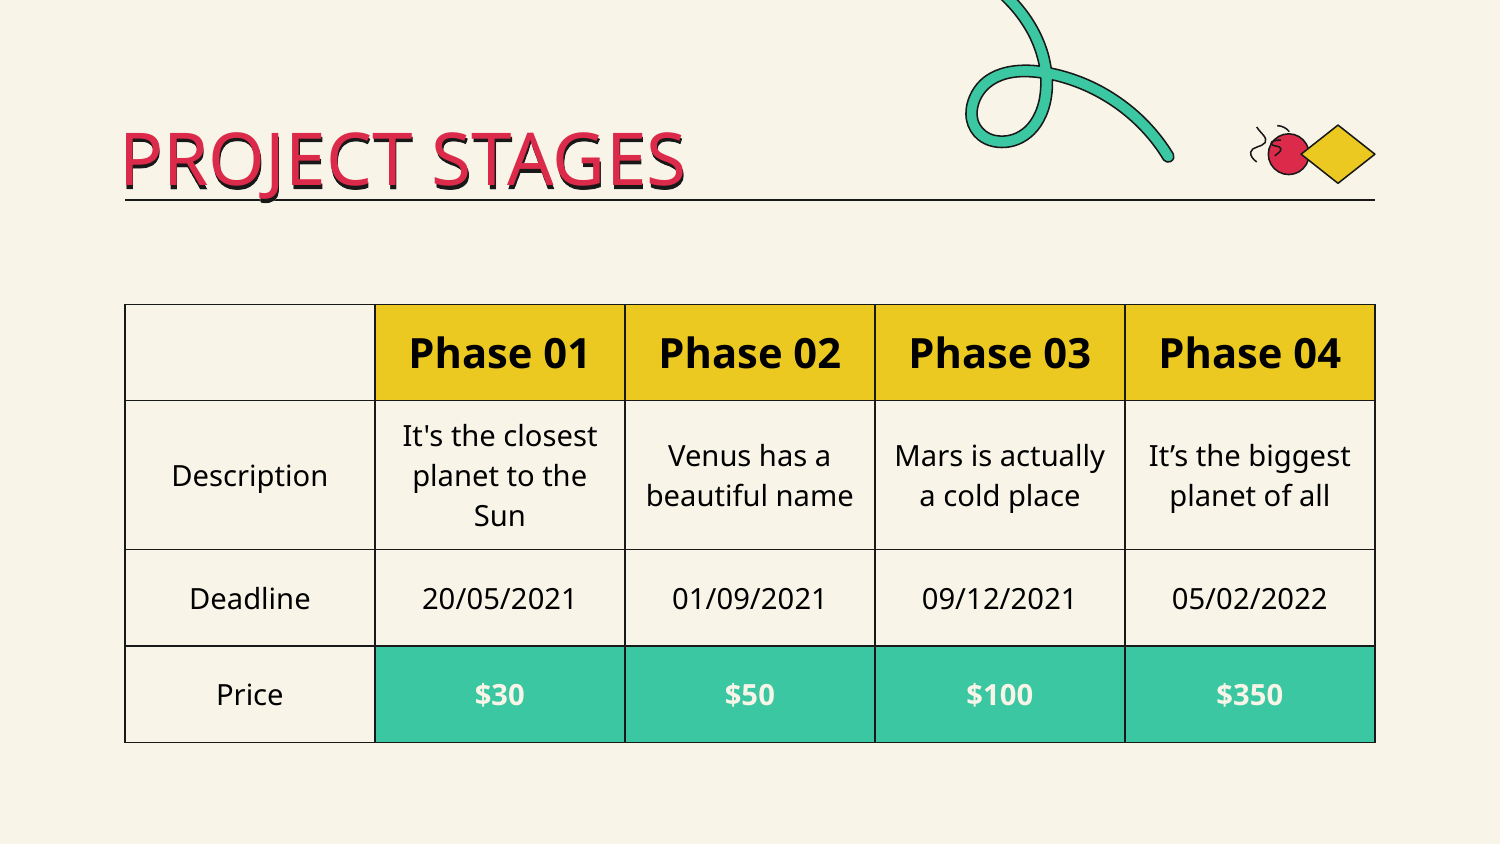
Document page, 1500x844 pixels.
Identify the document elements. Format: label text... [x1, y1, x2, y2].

table_header Phase 01 [376, 305, 624, 400]
table_cell $350 [1126, 647, 1374, 742]
table_header Phase 03 [876, 305, 1124, 400]
table_header Phase 04 [1126, 305, 1374, 400]
table_cell 01/09/2021 [626, 550, 874, 645]
table_cell $50 [626, 647, 874, 742]
table_cell 20/05/2021 [376, 550, 624, 645]
table_cell Description [126, 401, 374, 549]
table_cell 09/12/2021 [876, 550, 1124, 645]
table_cell Mars is actually a cold place [876, 401, 1124, 549]
table_cell $100 [876, 647, 1124, 742]
table_cell $30 [376, 647, 624, 742]
table_cell 05/02/2022 [1126, 550, 1374, 645]
table_cell It’s the biggest planet of all [1126, 401, 1374, 549]
title PROJECT STAGES [104, 111, 893, 201]
table_cell Price [126, 647, 374, 742]
table_cell Deadline [126, 550, 374, 645]
table_header [126, 305, 374, 400]
table_header Phase 02 [626, 305, 874, 400]
table_cell Venus has a beautiful name [626, 401, 874, 549]
table_cell It's the closest planet to the Sun [376, 401, 624, 549]
